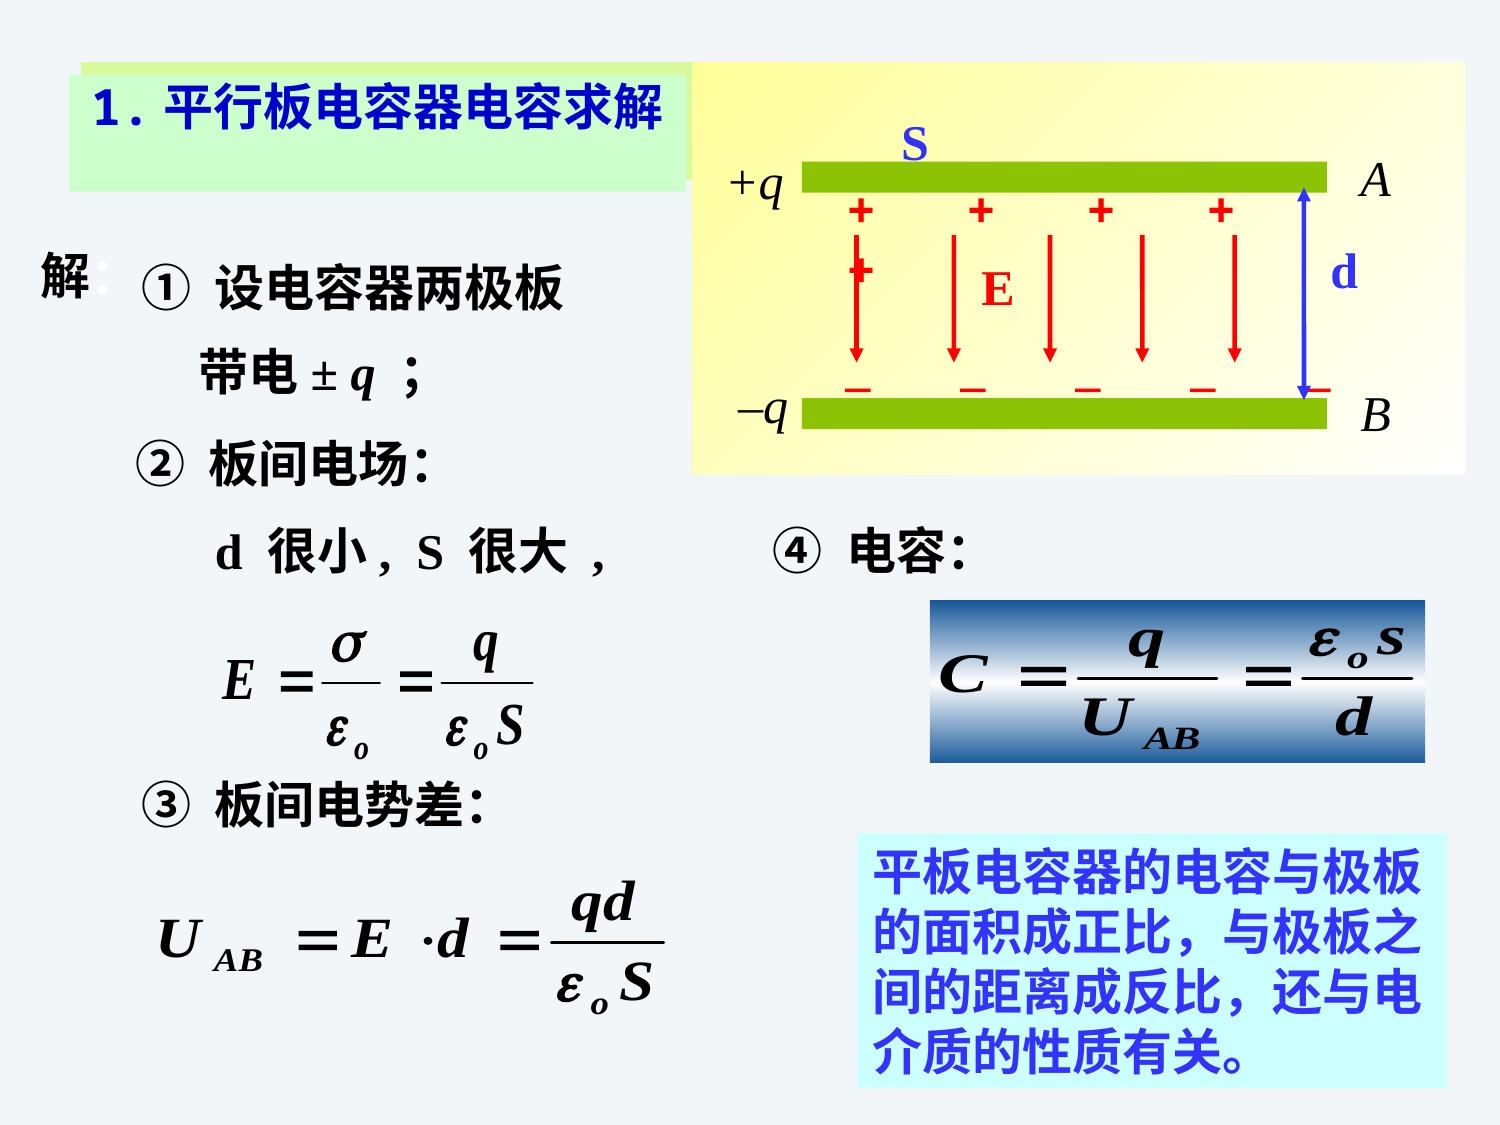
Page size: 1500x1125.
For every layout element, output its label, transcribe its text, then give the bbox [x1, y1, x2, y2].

text_box ② 板间电场： [121, 424, 474, 500]
text_box – – – – – [830, 340, 1301, 374]
text_box 解： [25, 237, 156, 313]
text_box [149, 862, 674, 1025]
text_box S [886, 102, 944, 139]
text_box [212, 599, 539, 770]
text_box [929, 599, 1425, 763]
text_box –q [723, 366, 830, 442]
text_box ③ 板间电势差： [126, 766, 577, 841]
text_box d 很小, S 很大 , [200, 512, 604, 588]
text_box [856, 235, 1235, 363]
text_box + + + + + [831, 215, 1301, 307]
text_box 平板电容器的电容与极板的面积成正比，与极板之间的距离成反比，还与电介质的性质有关。 [857, 833, 1448, 1089]
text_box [801, 374, 1454, 450]
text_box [801, 139, 1454, 215]
text_box +q [710, 141, 831, 217]
text_box ④ 电容： [757, 512, 1011, 588]
text_box [692, 62, 1466, 475]
text_box ① 设电容器两极板 带电± q ； [126, 224, 635, 408]
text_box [1303, 187, 1374, 400]
list 1.平行板电容器电容求解 [69, 75, 687, 192]
